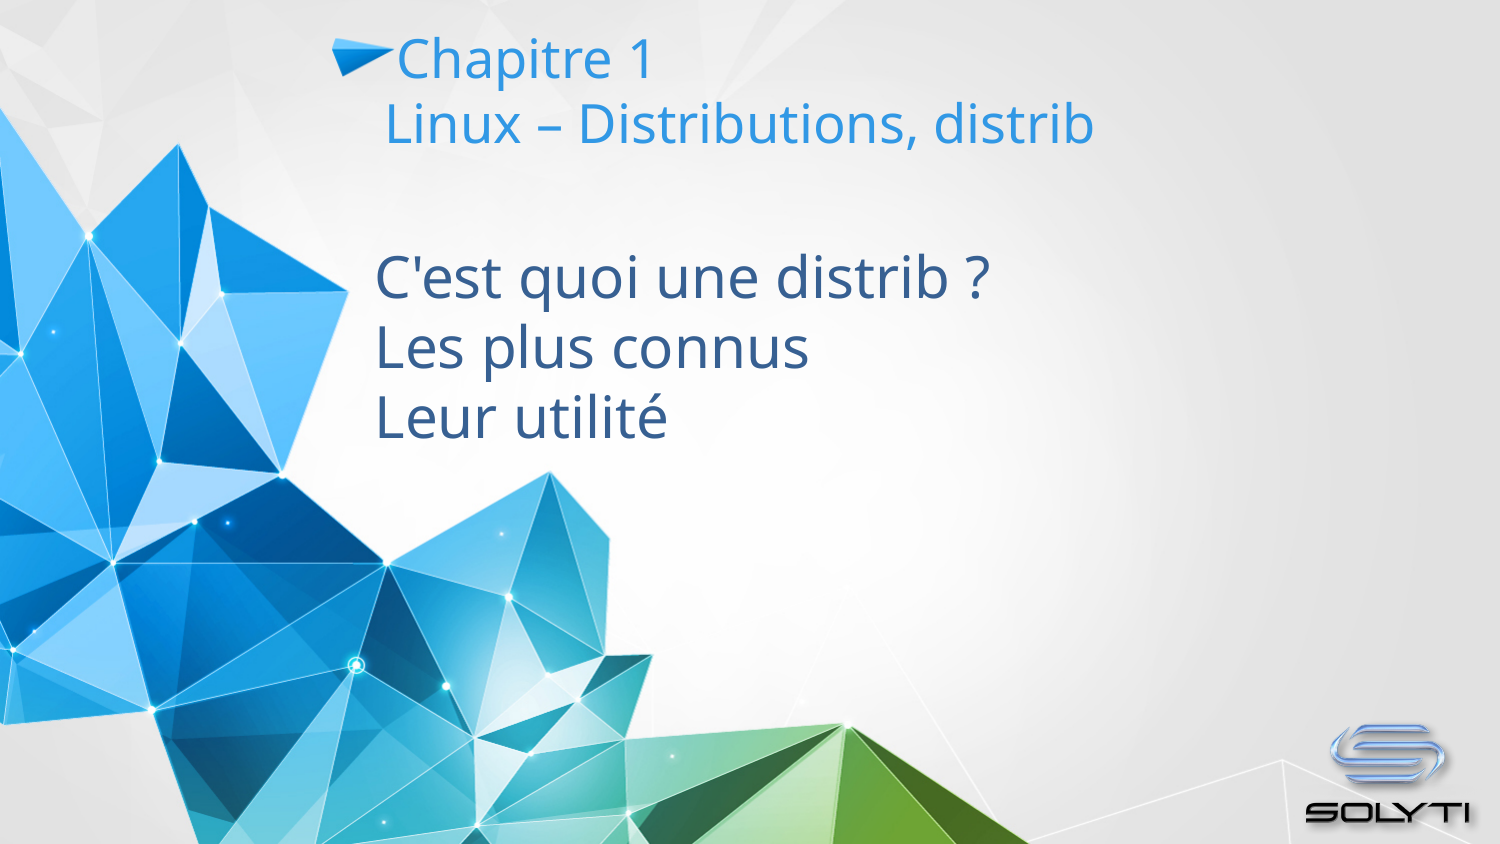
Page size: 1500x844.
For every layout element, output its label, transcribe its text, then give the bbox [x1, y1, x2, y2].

subtitle Chapitre 1 Linux – Distributions, distrib [328, 23, 1168, 514]
text_box C'est quoi une distrib ? Les plus connus Leur utilité [359, 233, 1462, 459]
picture [0, 0, 1500, 844]
